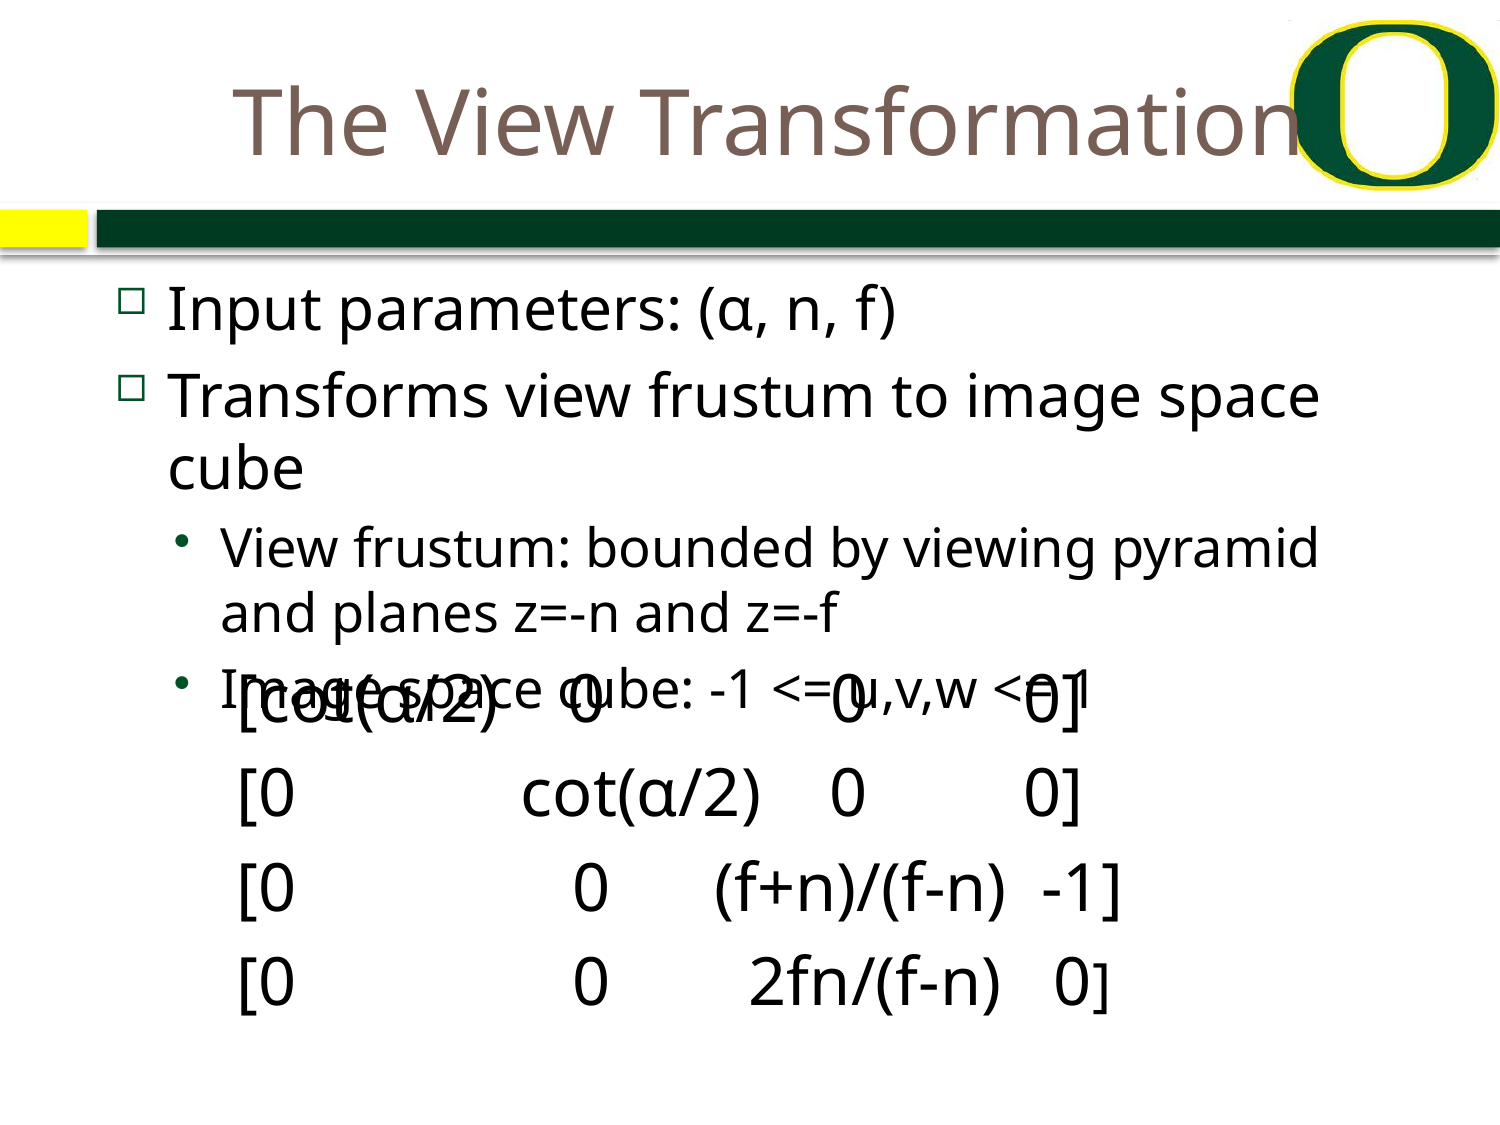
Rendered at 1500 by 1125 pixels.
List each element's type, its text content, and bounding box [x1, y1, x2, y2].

picture [1287, 20, 1500, 191]
text_box [cot(α/2) 0 0 0] [0 cot(α/2) 0 0] [0 0 (f+n)/(f-n) -1] [0 0 2fn/(f-n) 0] [221, 648, 1258, 1065]
list Input parameters: (α, n, f) Transforms view frustum to image space cube View frustum: bounded by viewing pyramid and planes z=-n and z=-f Image space cube: -1 <= u,v,w <= 1 Cotangent = 1/tangent [100, 262, 1438, 1000]
title The View Transformation [100, 37, 1438, 200]
